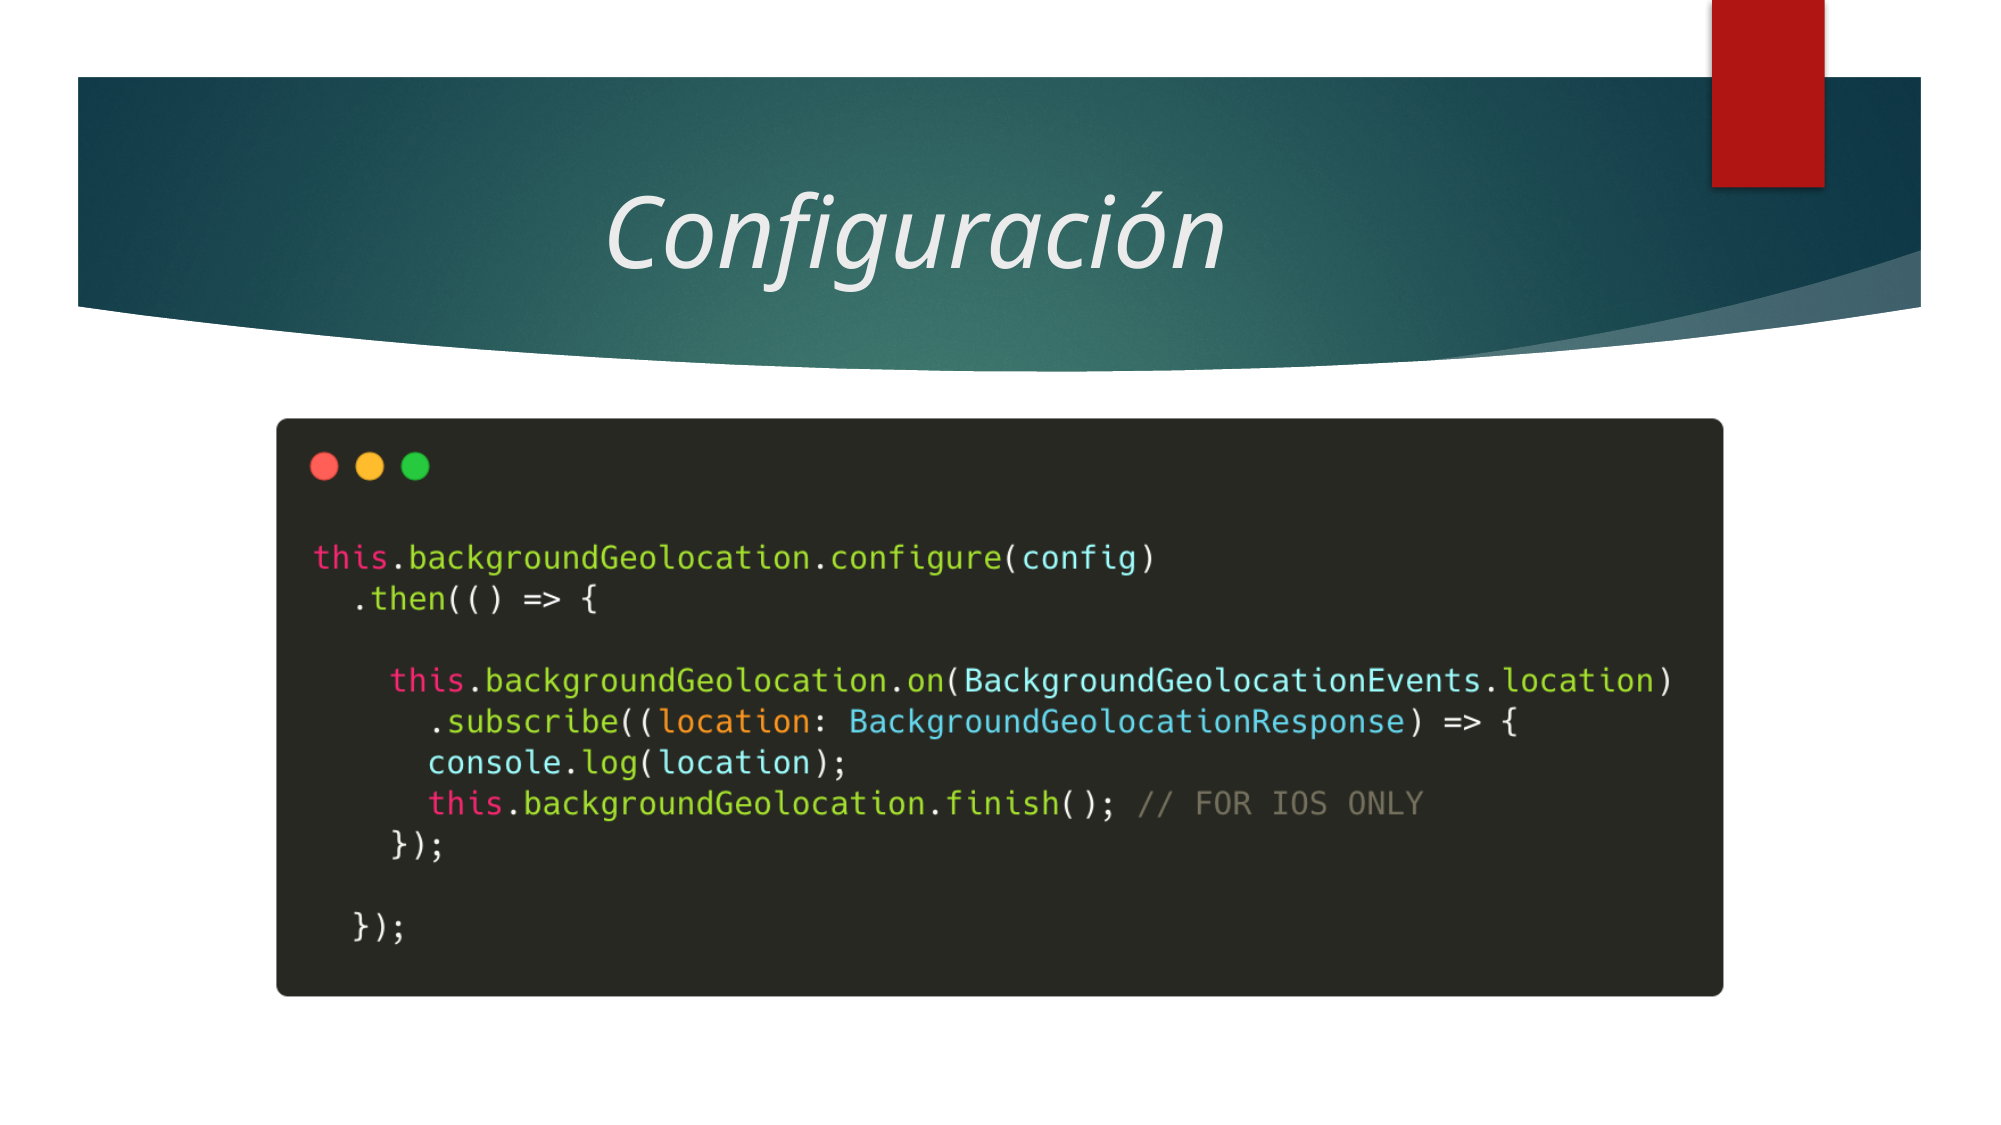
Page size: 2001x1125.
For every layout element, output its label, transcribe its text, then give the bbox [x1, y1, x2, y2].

title Configuración [587, 170, 1736, 286]
picture [148, 290, 1852, 1125]
